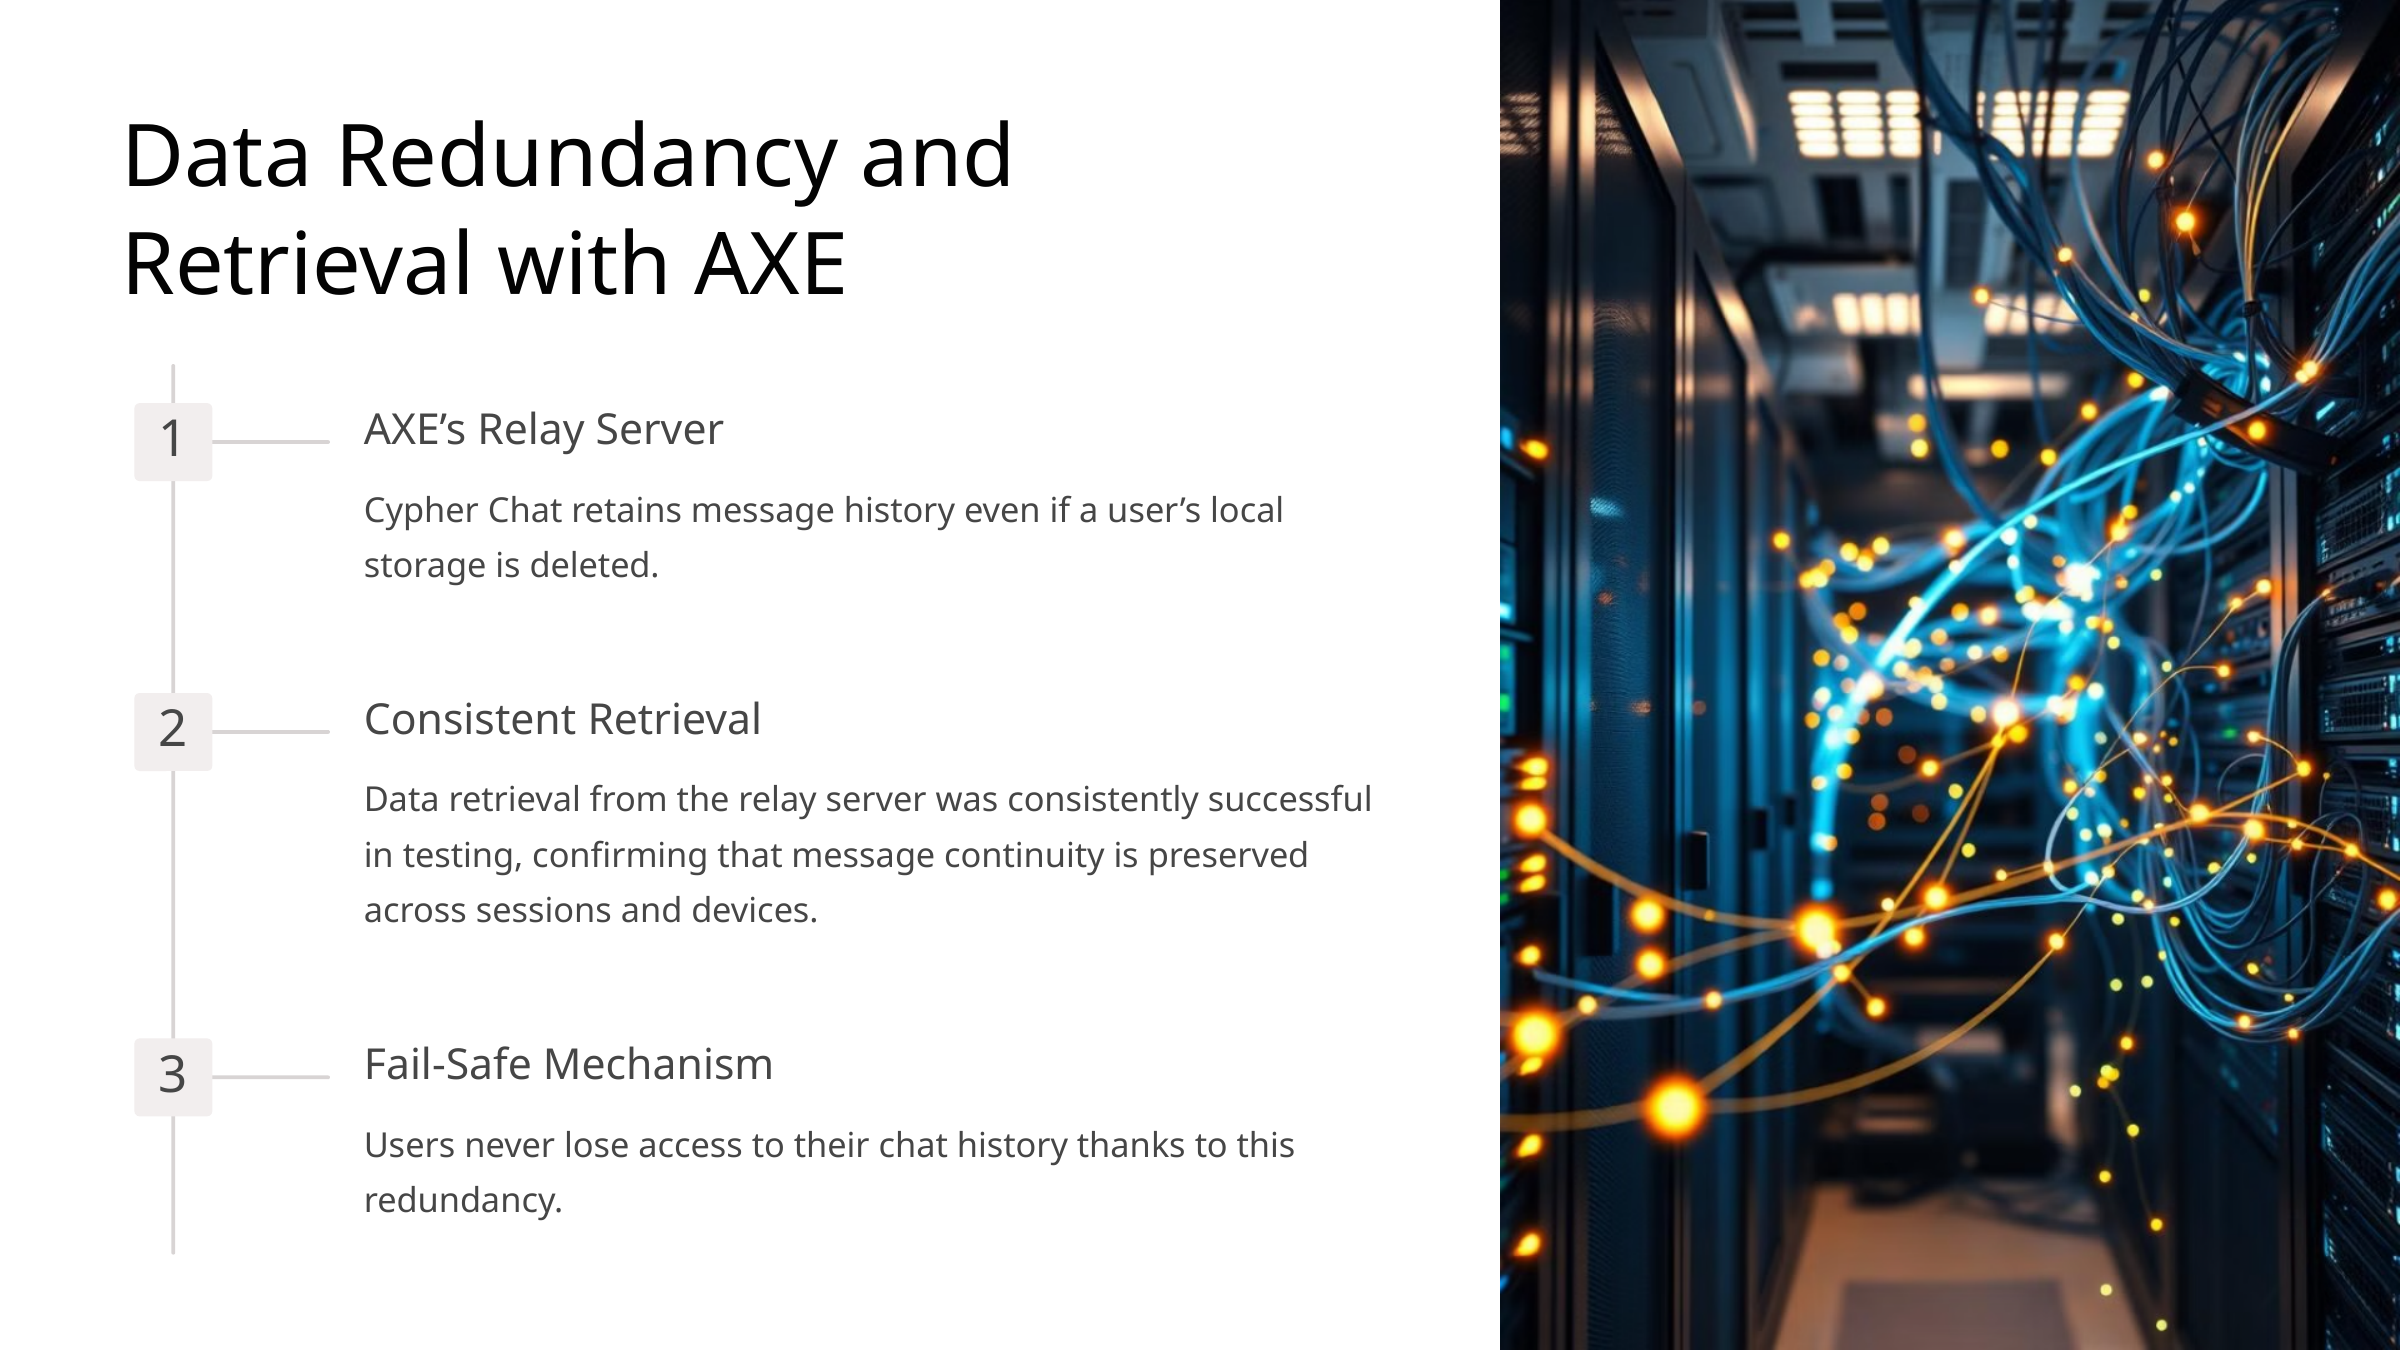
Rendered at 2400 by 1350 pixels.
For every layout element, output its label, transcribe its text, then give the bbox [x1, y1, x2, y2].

text_box Data Redundancy and Retrieval with AXE [121, 95, 1379, 313]
text_box [171, 771, 176, 1038]
text_box [213, 1075, 330, 1080]
text_box [134, 403, 213, 482]
text_box Data retrieval from the relay server was consistently successful in testing, confirming that message continuity is preserved across sessions and devices. [364, 763, 1379, 930]
text_box [171, 364, 176, 403]
text_box 1 [164, 416, 183, 469]
text_box Cypher Chat retains message history even if a user’s local storage is deleted. [364, 473, 1379, 585]
text_box AXE’s Relay Server [364, 398, 798, 453]
text_box [171, 1117, 176, 1255]
text_box Fail-Safe Mechanism [363, 1033, 801, 1089]
text_box Users never lose access to their chat history thanks to this redundancy. [364, 1108, 1379, 1220]
text_box 2 [158, 706, 189, 758]
picture [1499, 0, 2400, 1350]
picture [1499, 603, 1511, 618]
text_box [213, 440, 330, 444]
text_box [213, 730, 330, 734]
text_box [134, 693, 213, 772]
text_box Consistent Retrieval [364, 688, 798, 743]
text_box [171, 482, 176, 693]
text_box 3 [157, 1051, 189, 1104]
text_box [134, 1038, 213, 1117]
